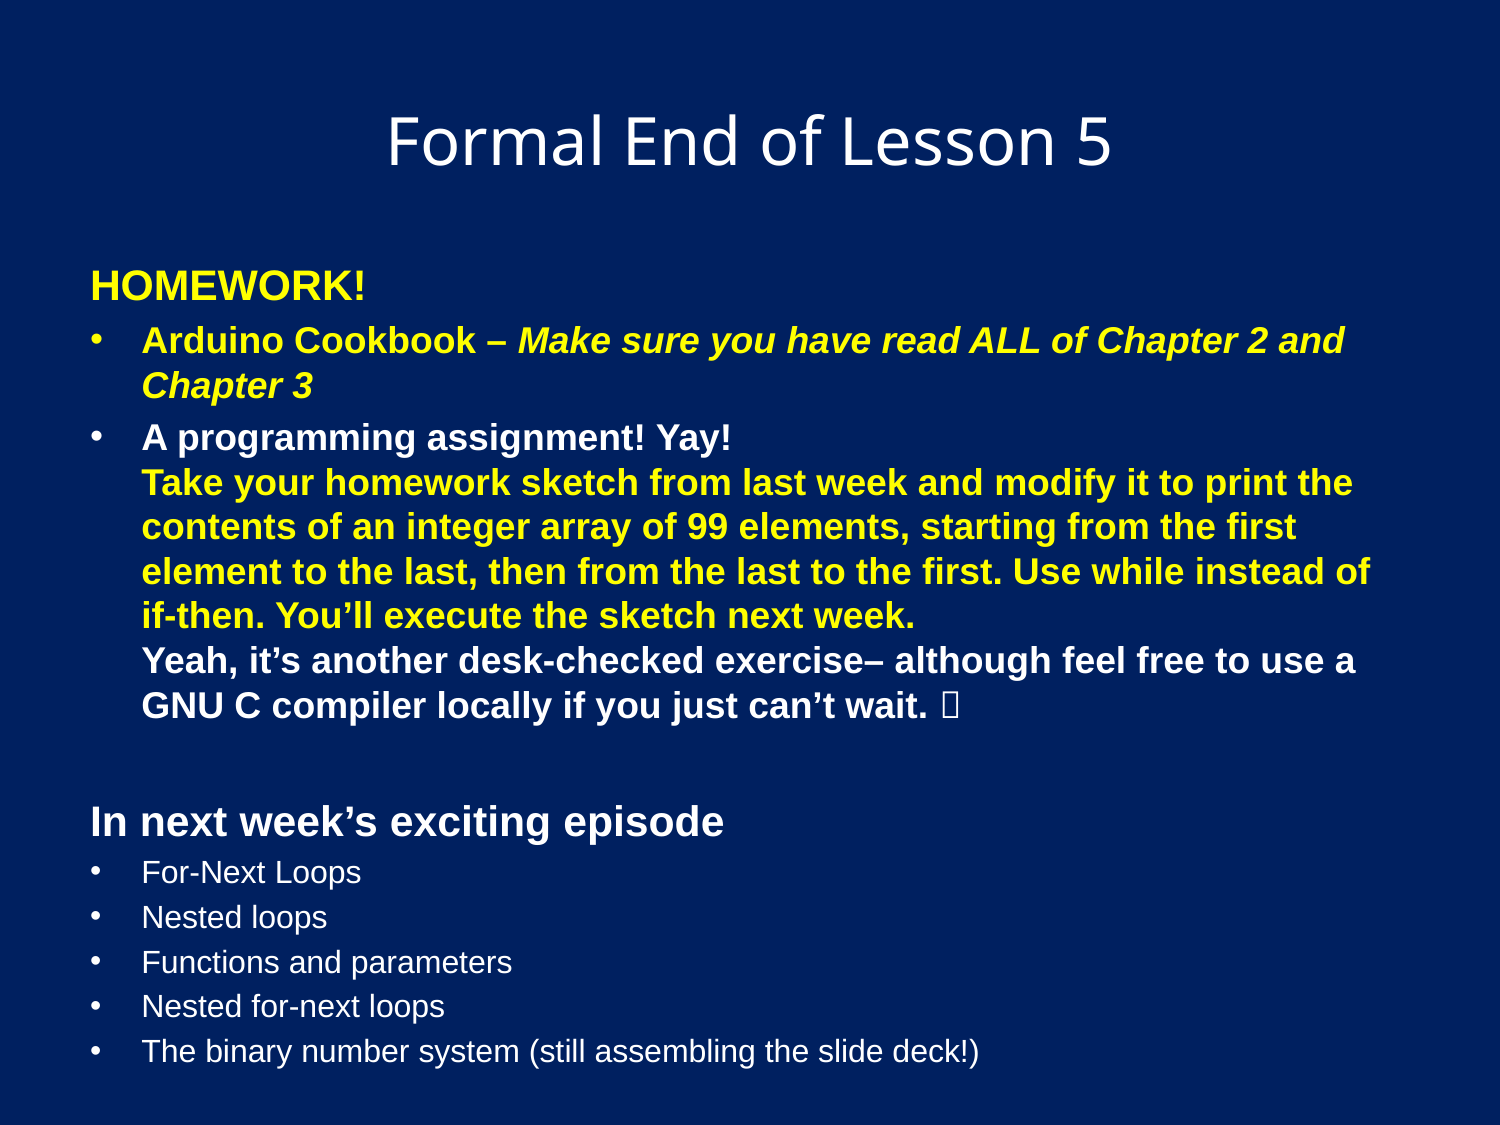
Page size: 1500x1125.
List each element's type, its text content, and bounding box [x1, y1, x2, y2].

title Formal End of Lesson 5 [75, 45, 1425, 233]
list HOMEWORK! Arduino Cookbook – Make sure you have read ALL of Chapter 2 and Chapter 3 A programming assignment! Yay! Take your homework sketch from last week and modify it to print the contents of an integer array of 99 elements, starting from the first element to the last, then from the last to the first. Use while instead of if-then. You’ll execute the sketch next week. Yeah, it’s another desk-checked exercise– although feel free to use a GNU C compiler locally if you just can’t wait.  In next week’s exciting episode For-Next Loops Nested loops Functions and parameters Nested for-next loops The binary number system (still assembling the slide deck!) [75, 249, 1425, 1088]
